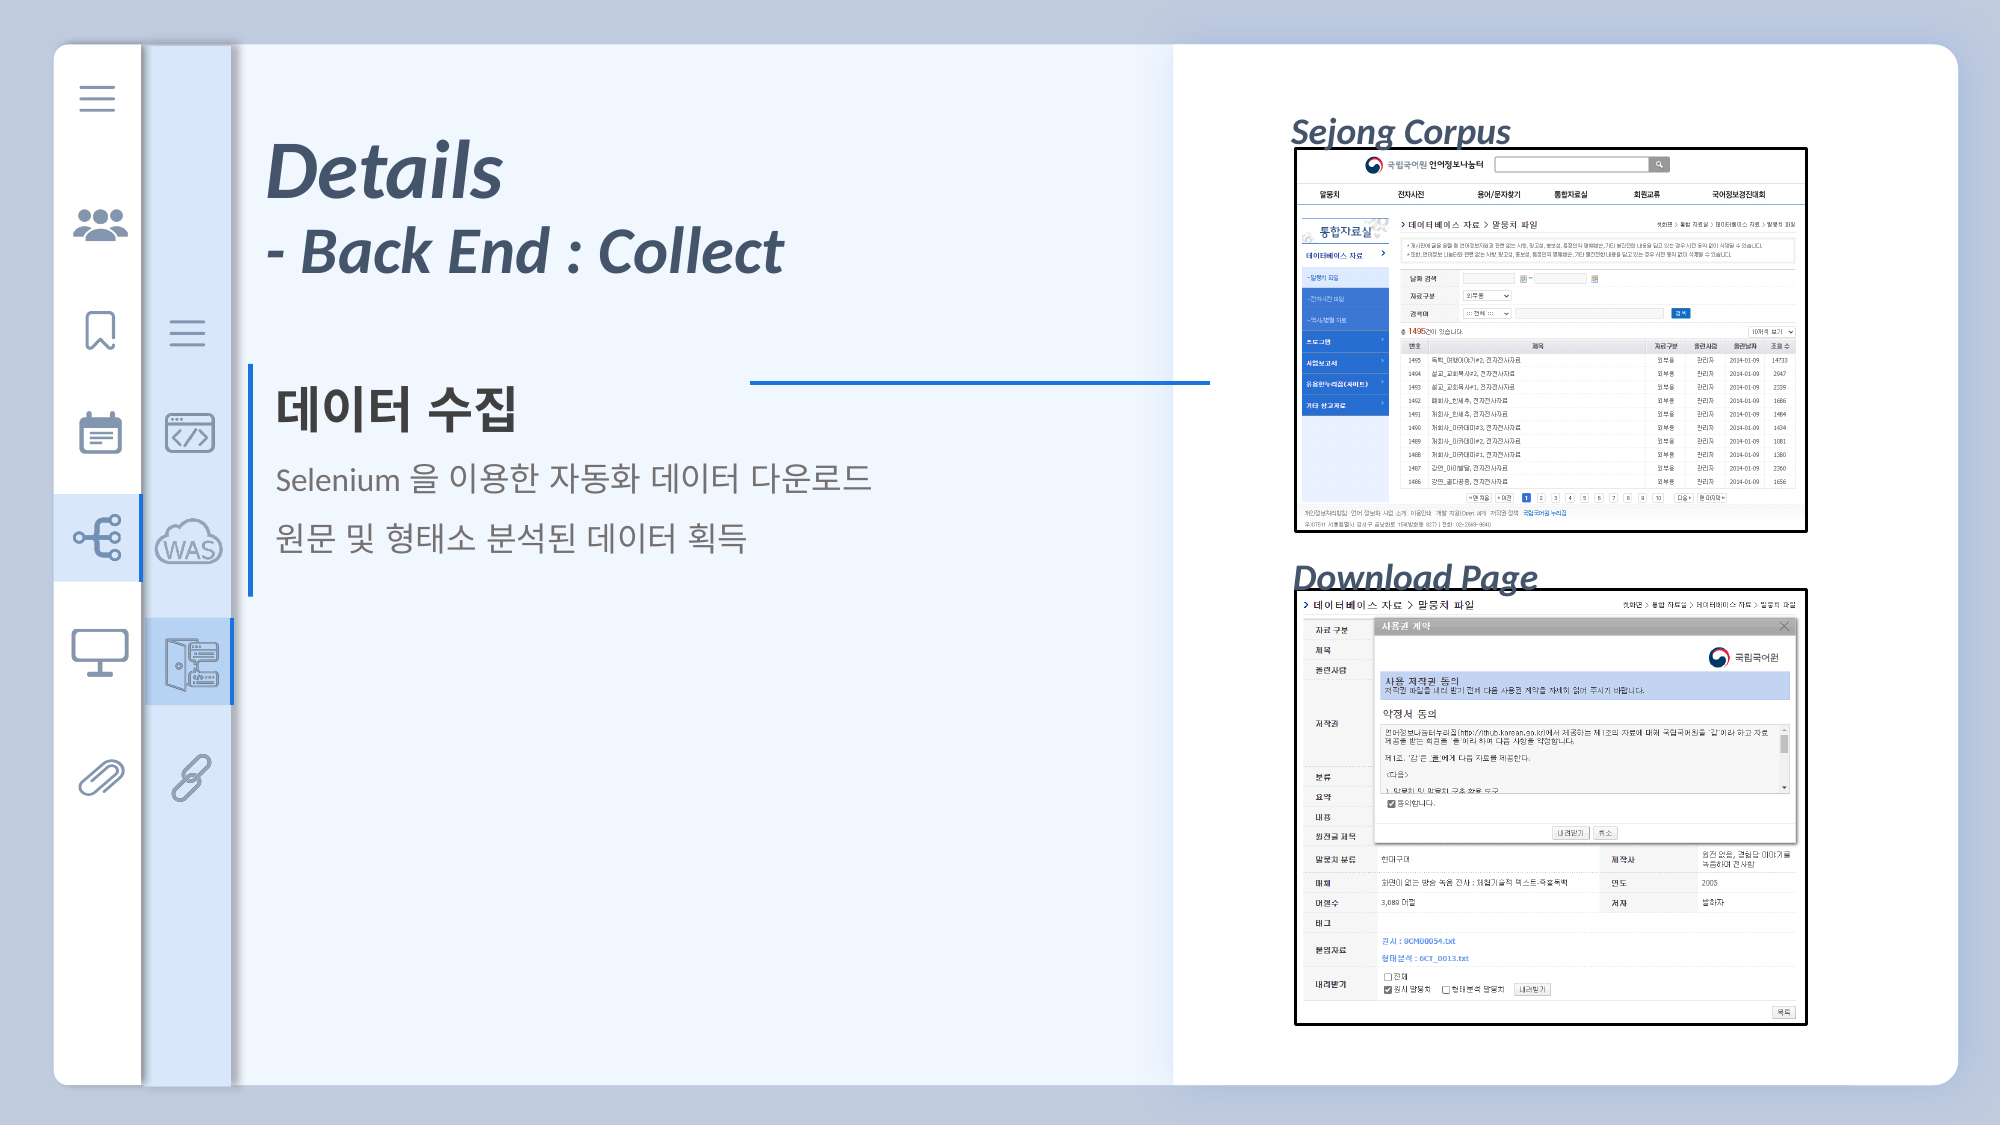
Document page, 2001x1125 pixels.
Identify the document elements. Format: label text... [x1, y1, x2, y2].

table_header [151, 618, 230, 705]
text_box [146, 705, 232, 1088]
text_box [1278, 523, 1806, 1023]
text_box [1172, 43, 1960, 1087]
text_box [169, 320, 206, 347]
picture [163, 411, 217, 454]
text_box Details [250, 58, 1172, 159]
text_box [250, 340, 1164, 610]
text_box [150, 45, 232, 618]
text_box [1276, 77, 1806, 531]
picture [164, 637, 220, 693]
text_box [244, 43, 1172, 1087]
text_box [53, 44, 141, 1086]
picture [150, 512, 226, 569]
picture [167, 754, 216, 802]
text_box - Back End : Collect [250, 159, 1172, 295]
